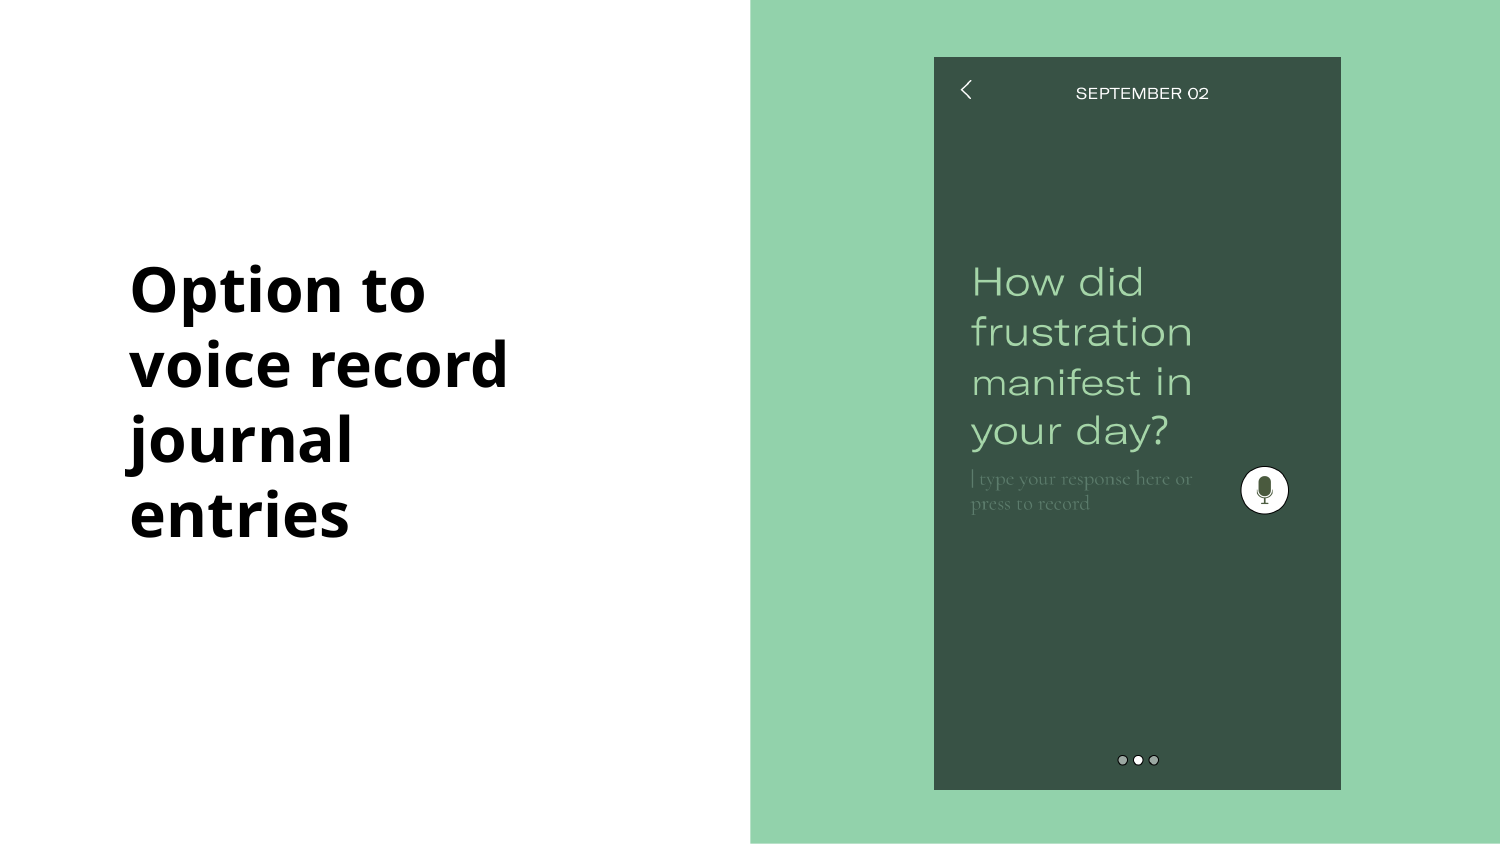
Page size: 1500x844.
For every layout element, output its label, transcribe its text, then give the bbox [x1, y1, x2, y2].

picture [933, 57, 1341, 791]
title Option to voice record journal entries [115, 271, 596, 529]
